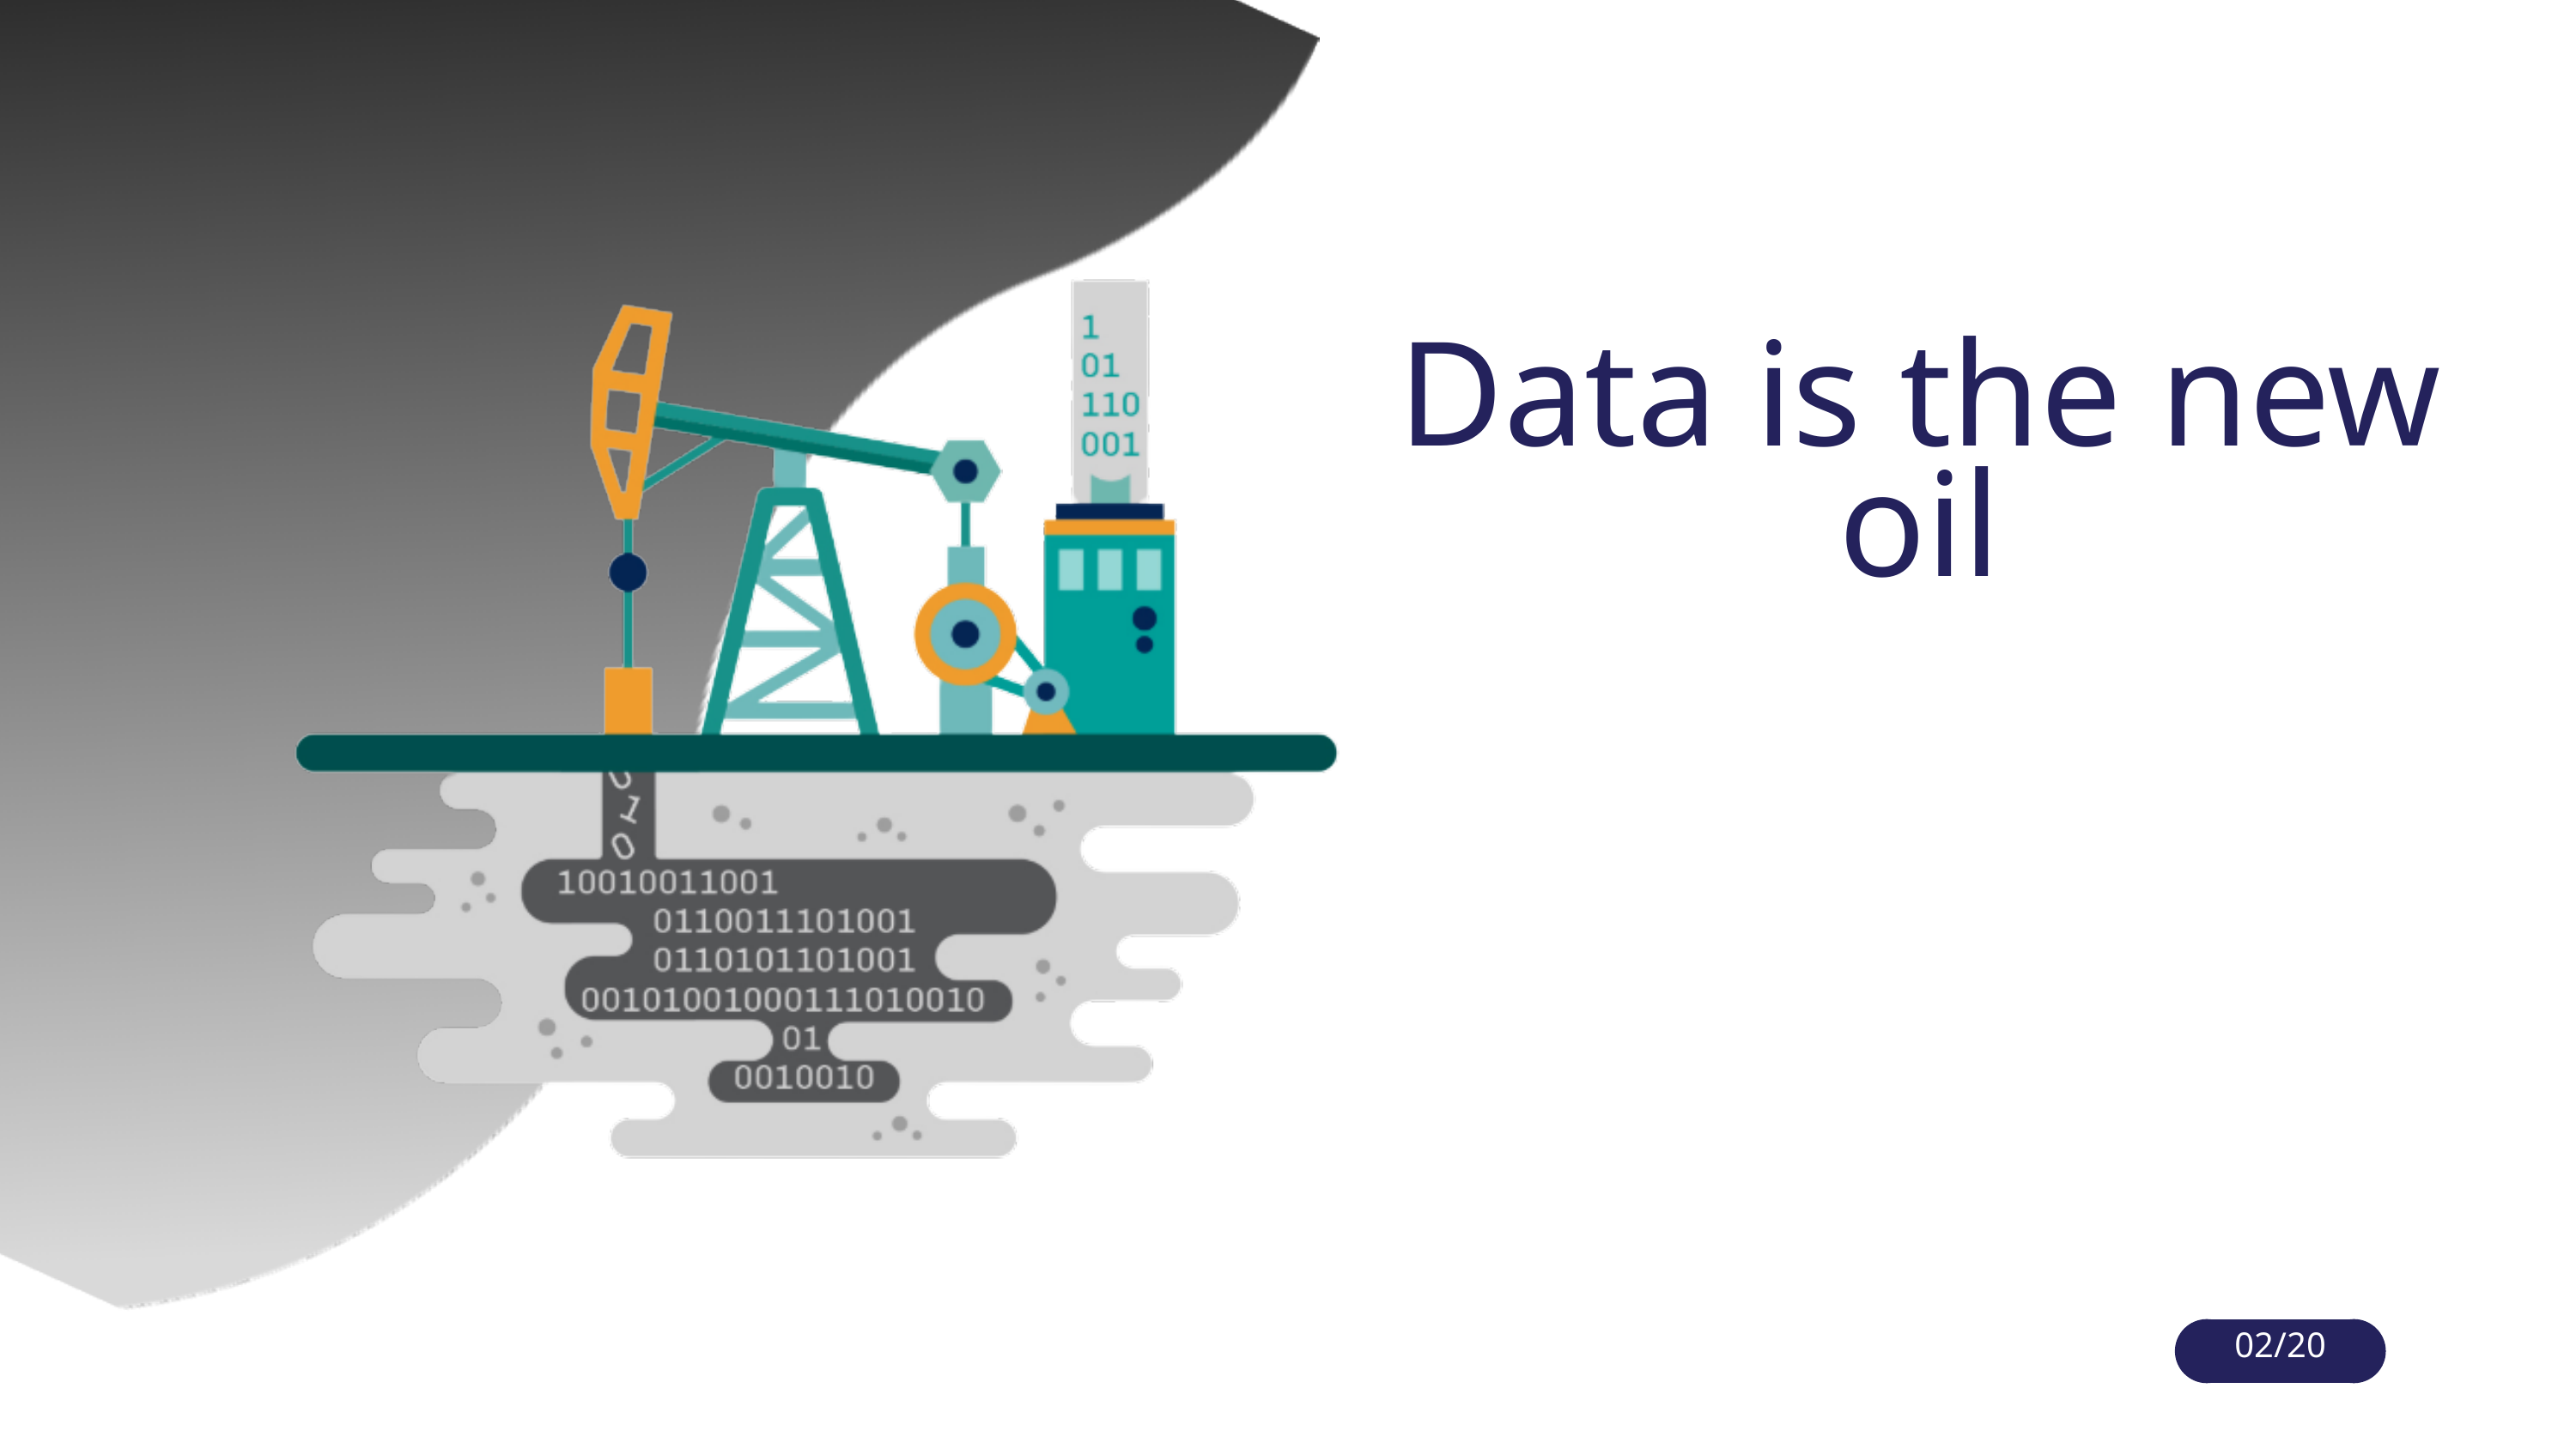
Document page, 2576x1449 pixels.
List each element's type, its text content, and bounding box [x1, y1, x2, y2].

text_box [2354, 1319, 2386, 1384]
text_box Data is the new oil [1460, 345, 2457, 606]
picture [0, 0, 1458, 1449]
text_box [2206, 1319, 2354, 1384]
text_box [2174, 1319, 2205, 1384]
